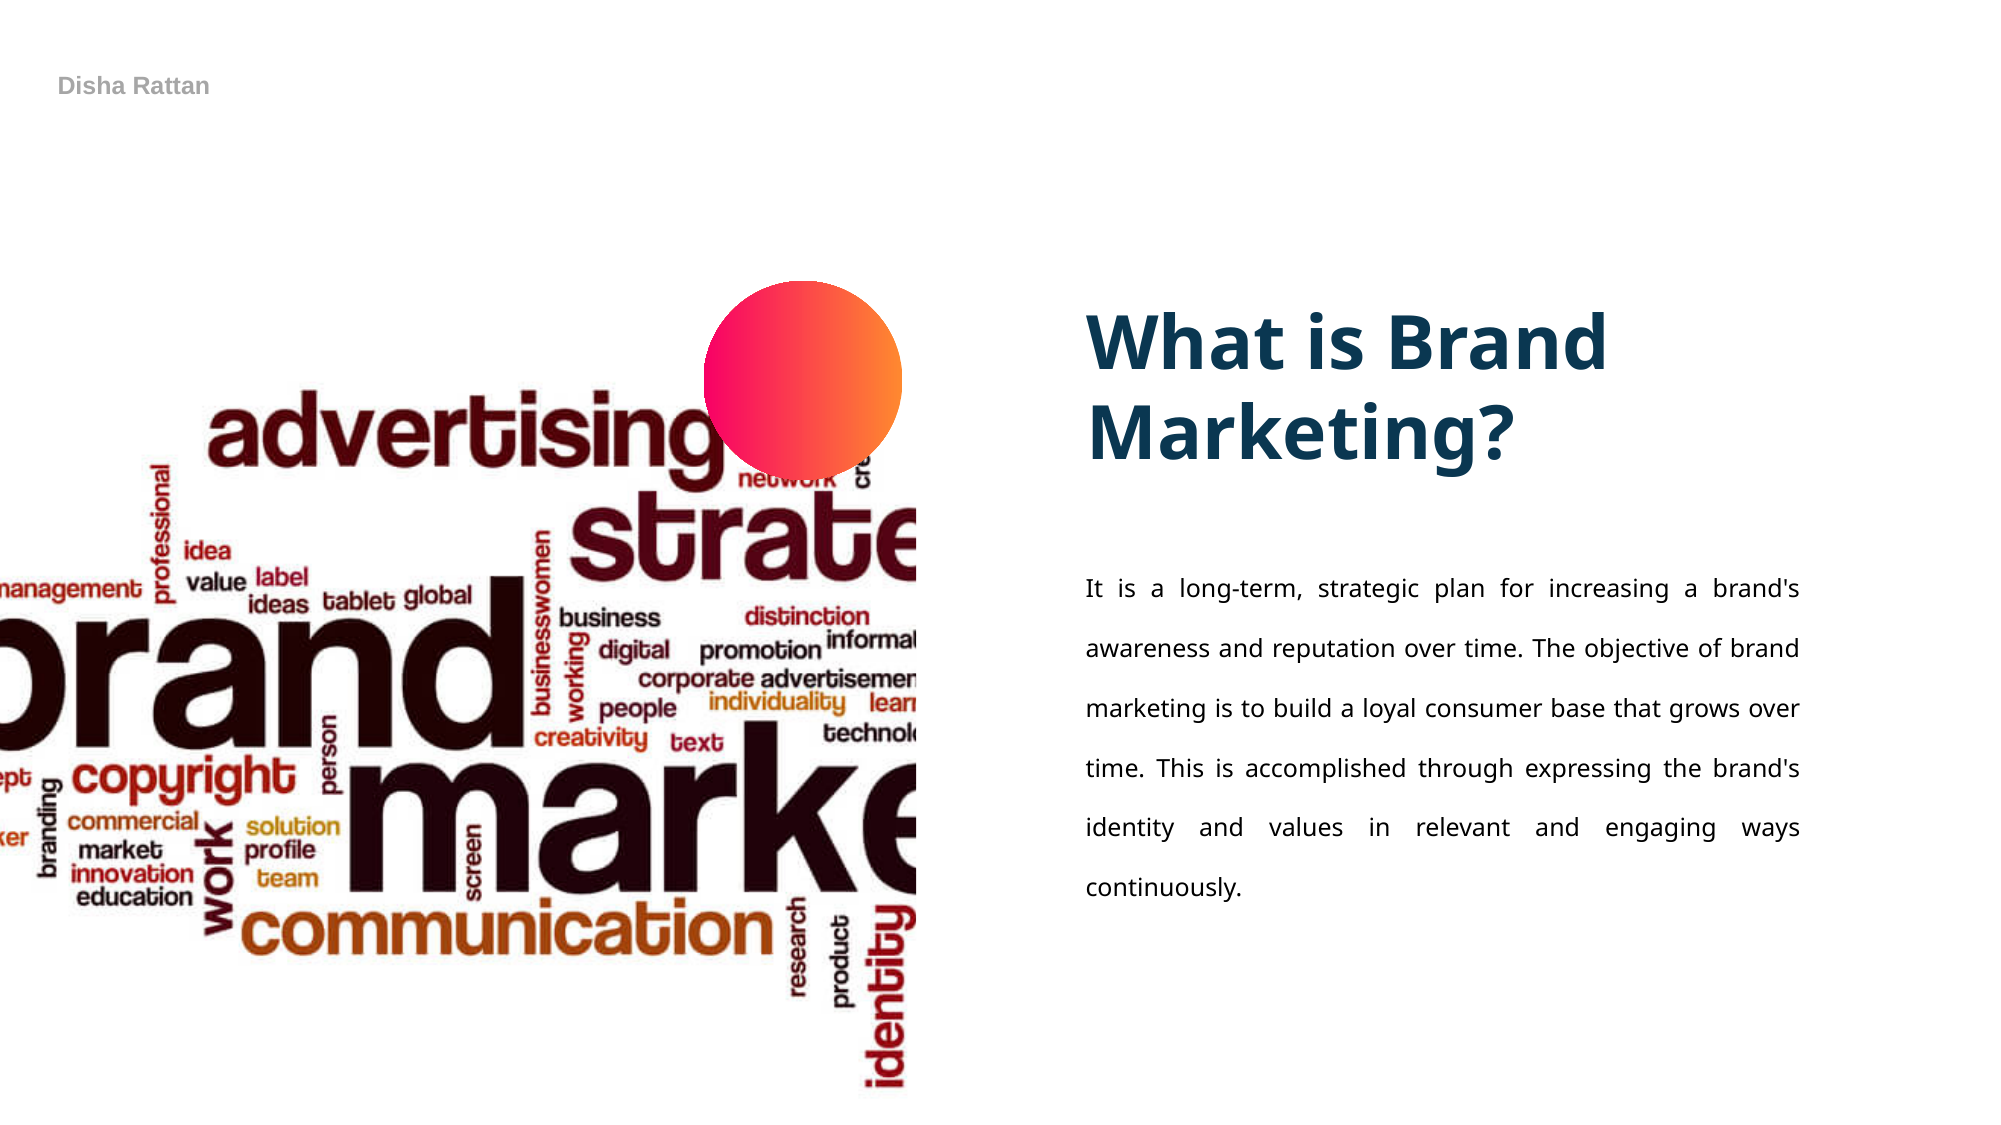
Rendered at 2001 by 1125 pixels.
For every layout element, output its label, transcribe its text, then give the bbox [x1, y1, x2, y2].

text_box It is a long-term, strategic plan for increasing a brand's awareness and reputation over time. The objective of brand marketing is to build a loyal consumer base that grows over time. This is accomplished through expressing the brand's identity and values in relevant and engaging ways continuously. [1078, 535, 1809, 910]
text_box What is Brand Marketing? [1078, 287, 1854, 483]
picture [0, 280, 917, 1125]
